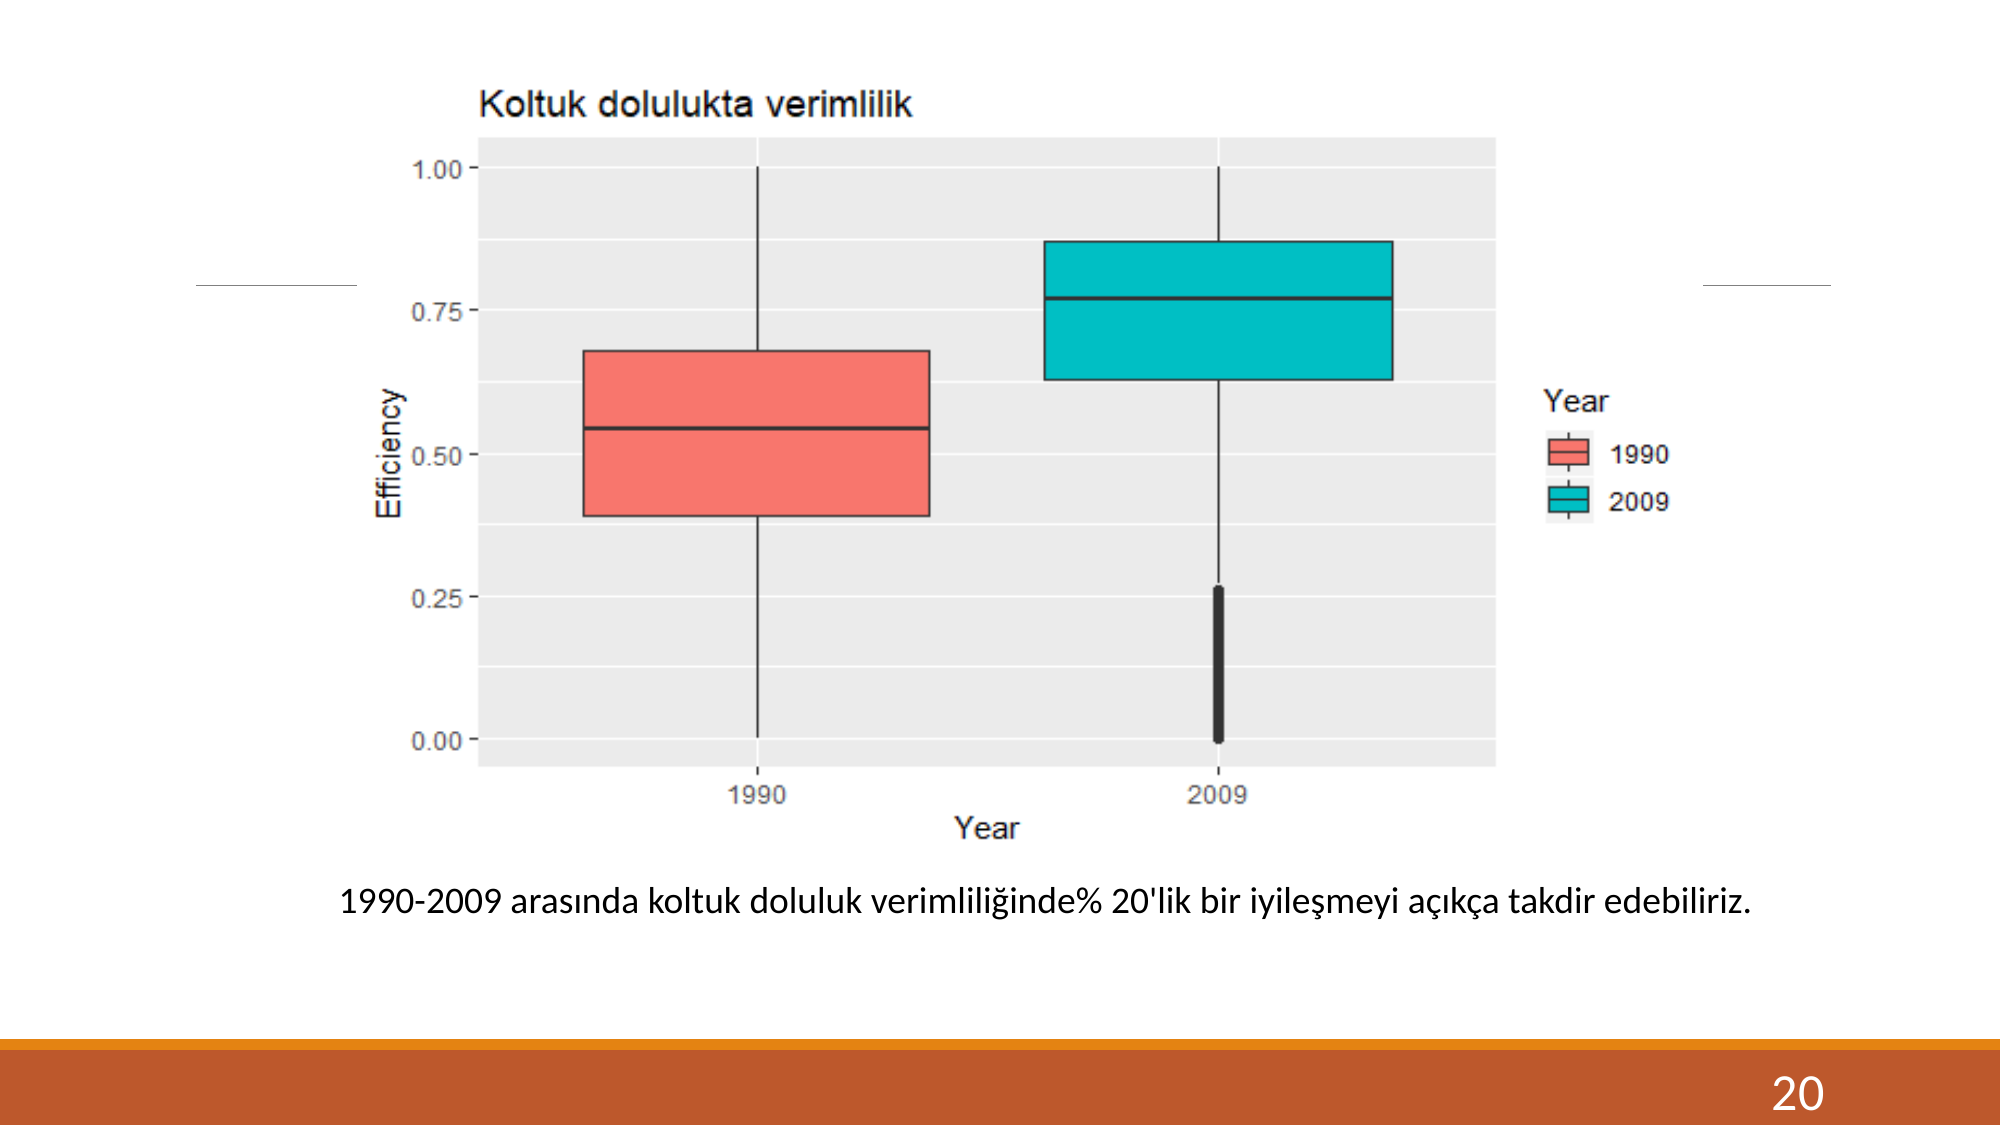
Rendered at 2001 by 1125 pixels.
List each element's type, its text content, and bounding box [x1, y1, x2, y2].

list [357, 72, 1704, 860]
slide_number 20 [1624, 1059, 1840, 1120]
text_box 1990-2009 arasında koltuk doluluk verimliliğinde% 20'lik bir iyileşmeyi açıkça takdir edebiliriz. [323, 868, 2000, 929]
